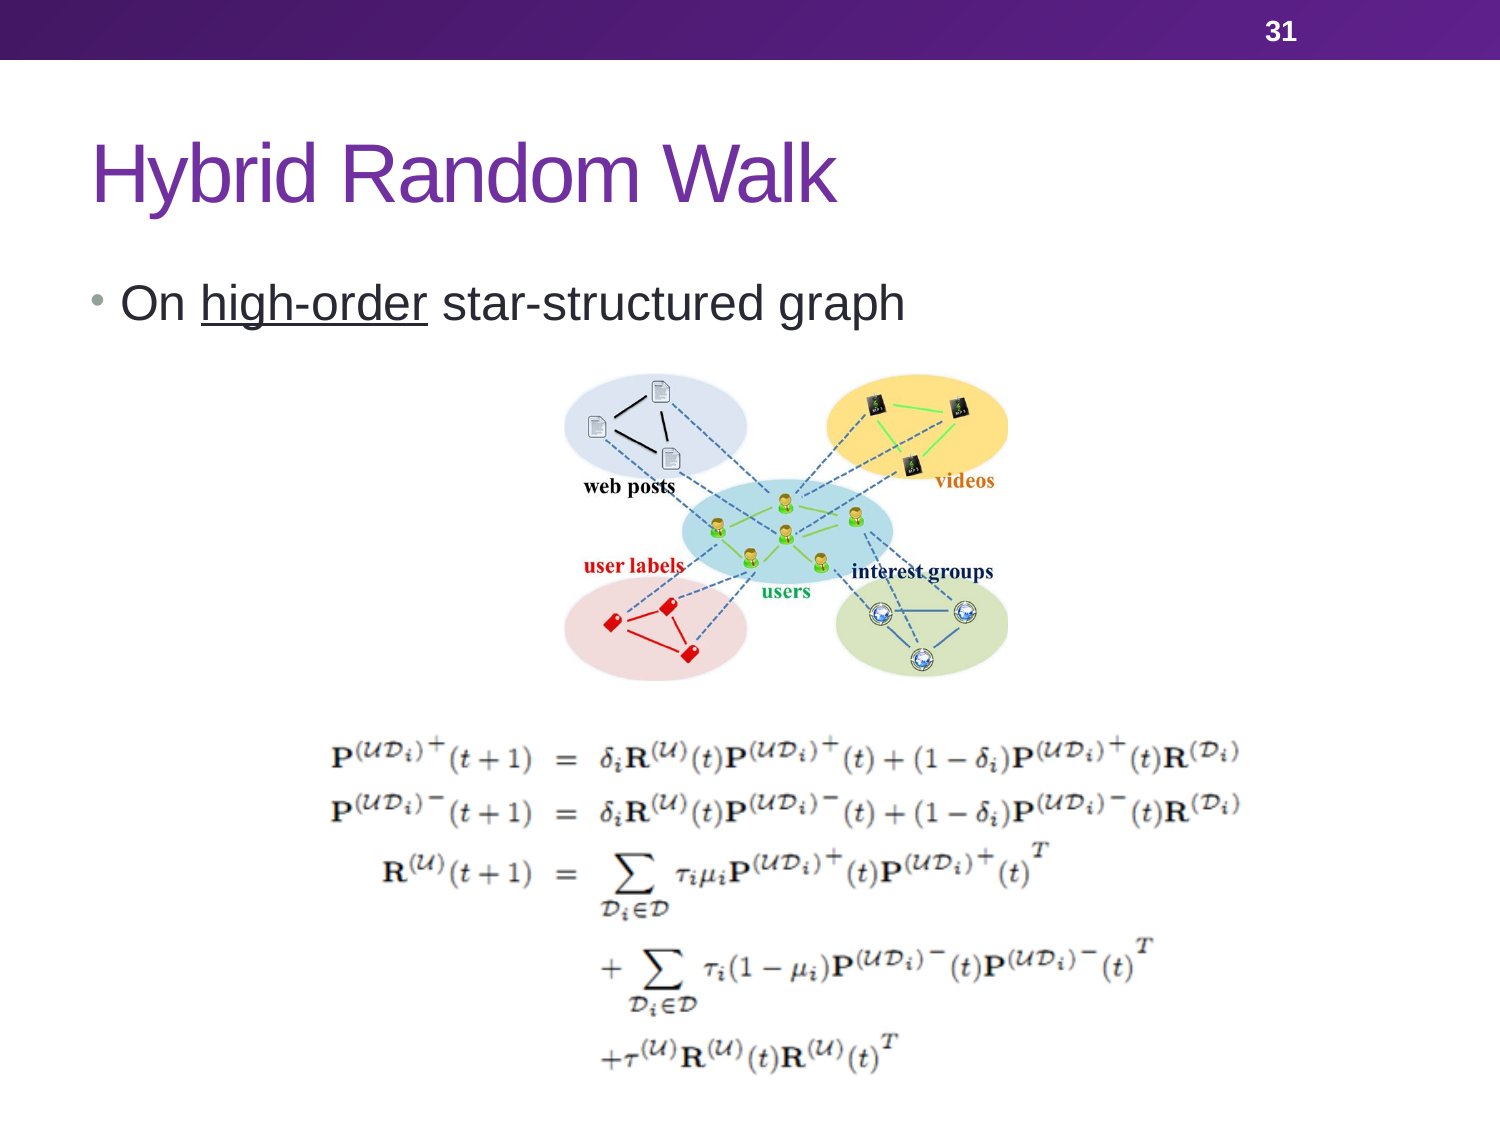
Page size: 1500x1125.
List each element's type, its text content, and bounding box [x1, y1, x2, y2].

title Hybrid Random Walk [75, 87, 1425, 250]
picture [328, 726, 1244, 1084]
list On high-order star-structured graph [75, 262, 1425, 1063]
picture [564, 373, 1008, 681]
slide_number 31 [1250, 3, 1425, 57]
